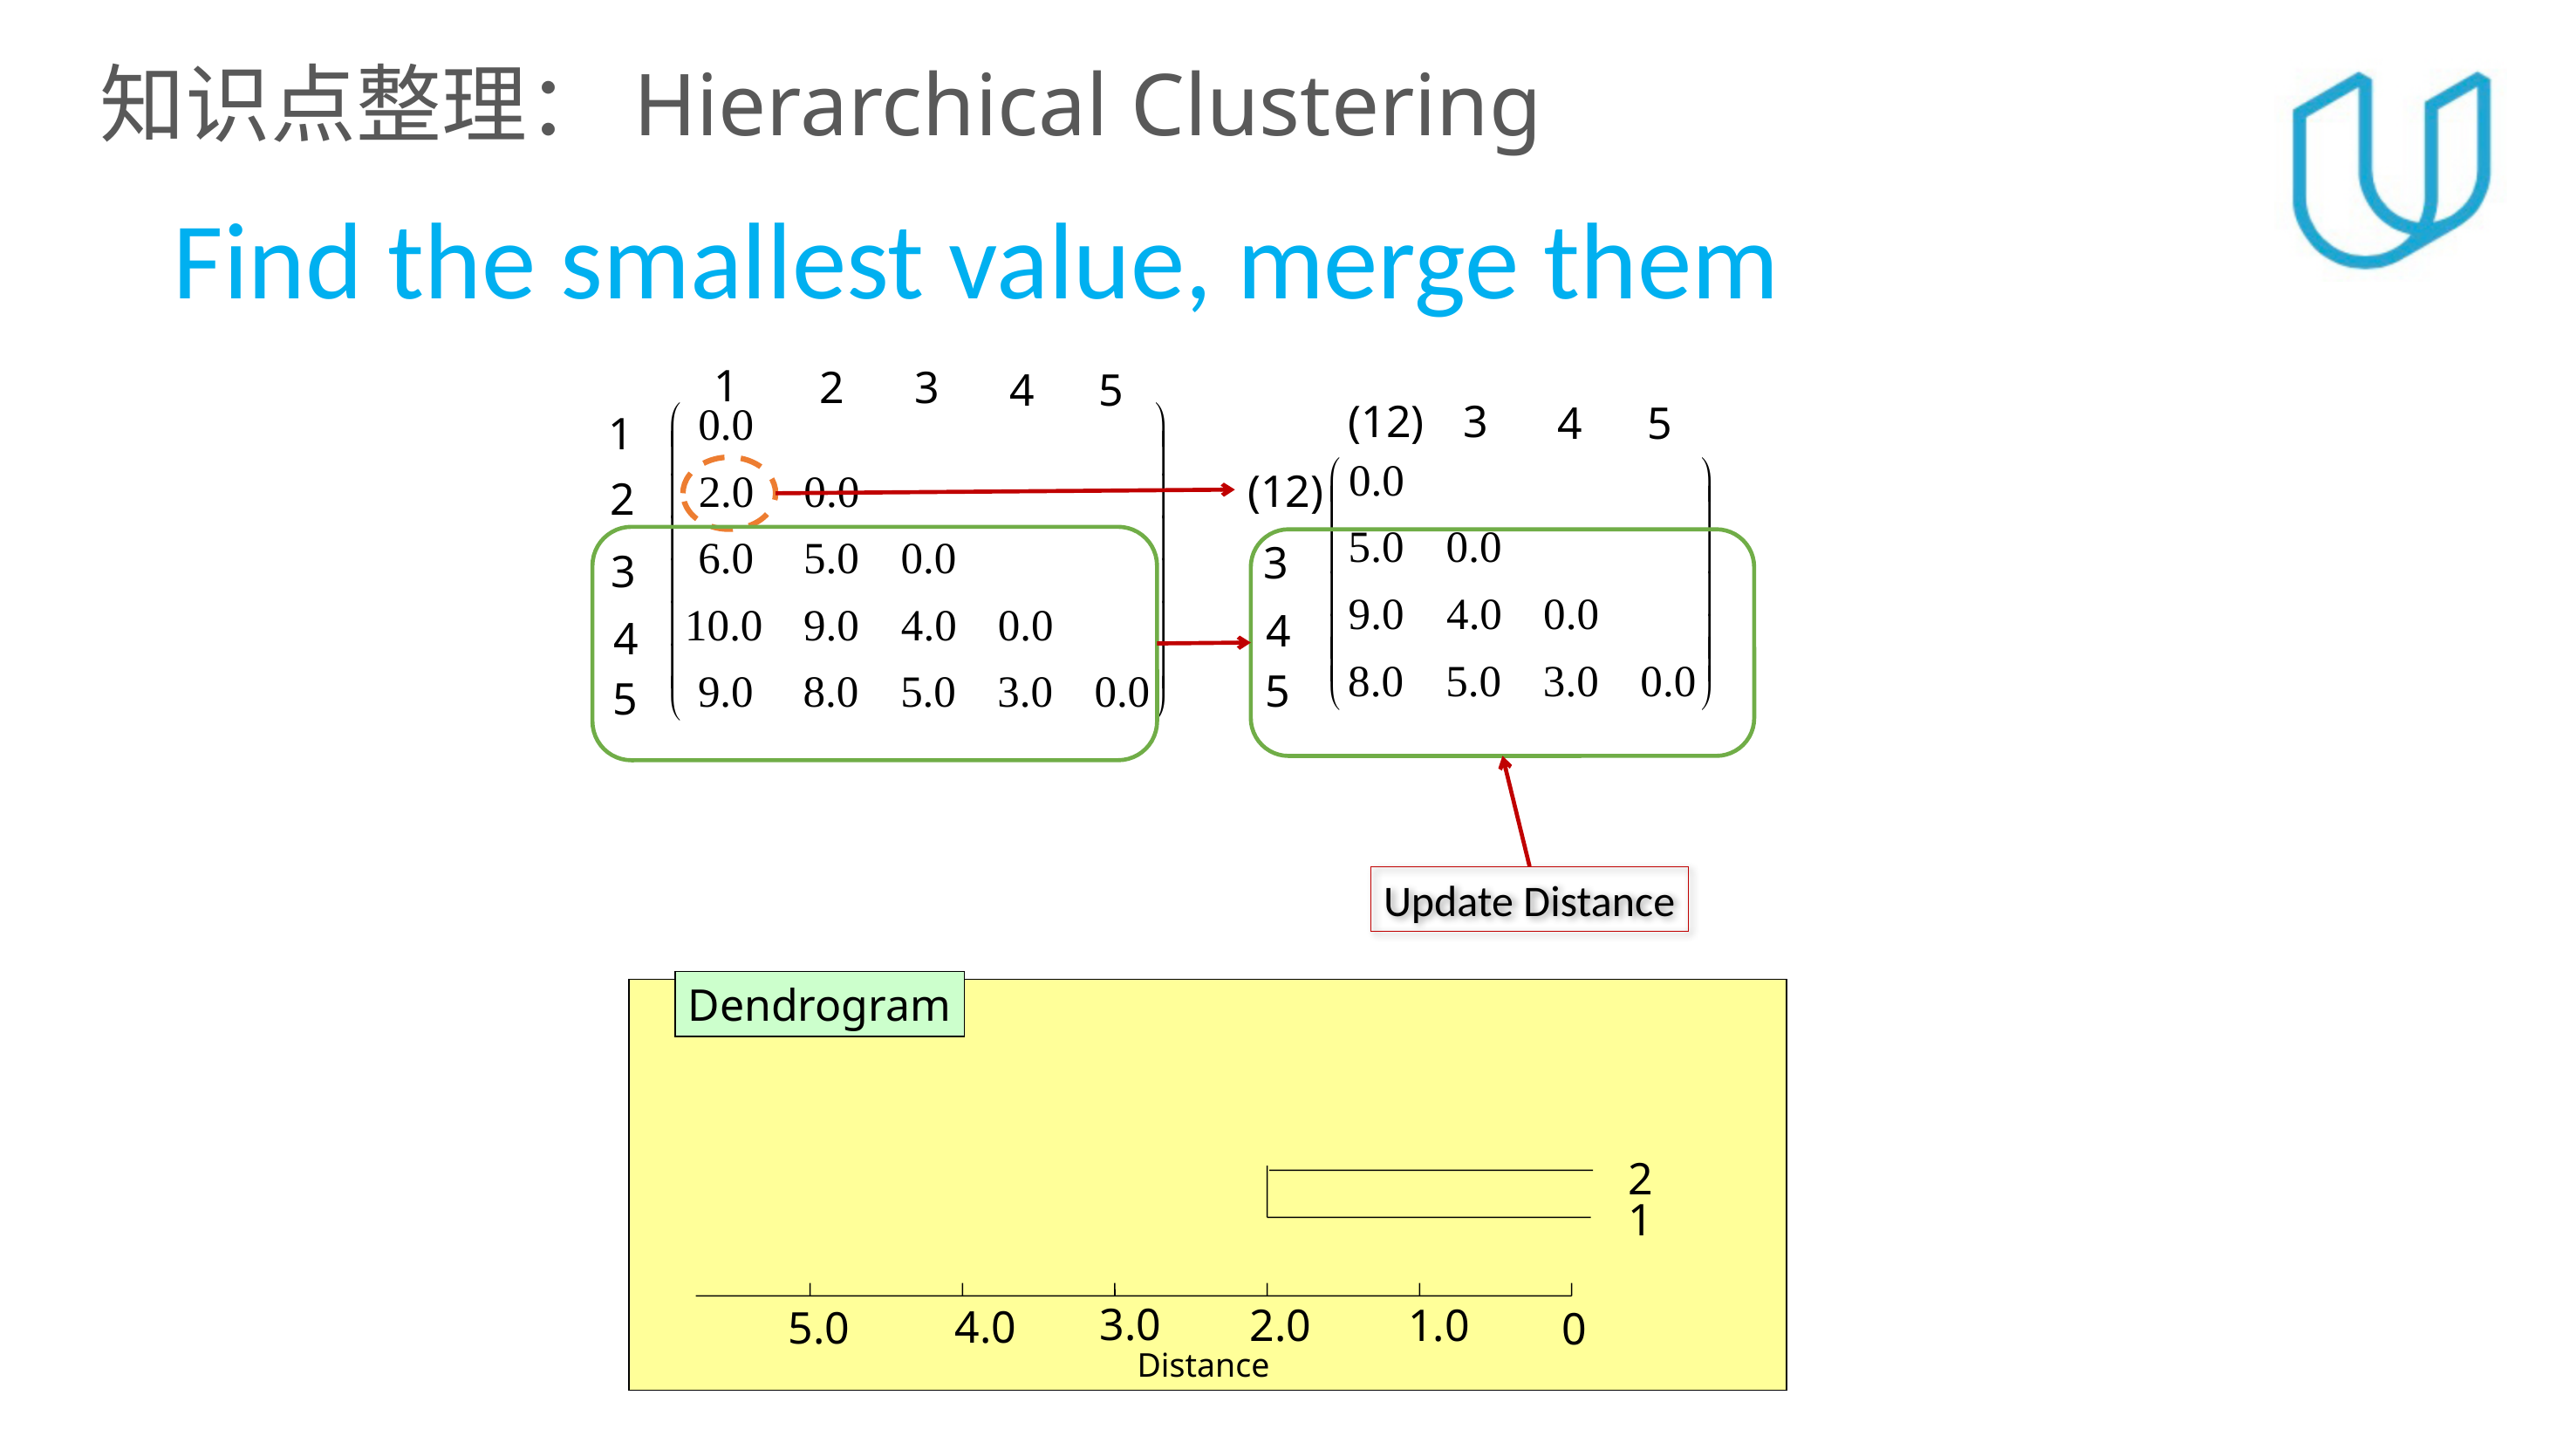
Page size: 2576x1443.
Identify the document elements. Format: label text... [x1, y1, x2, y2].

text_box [1231, 386, 1724, 724]
text_box 2 [597, 464, 648, 530]
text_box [1267, 1145, 1691, 1252]
text_box 1 [595, 400, 646, 466]
text_box 2 [806, 353, 858, 394]
text_box [1250, 529, 1755, 757]
text_box 4 [996, 356, 1048, 394]
picture [2274, 56, 2507, 282]
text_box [662, 394, 1178, 729]
text_box [591, 525, 1158, 762]
text_box Update Distance [1370, 866, 1689, 932]
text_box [776, 489, 1232, 494]
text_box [1502, 756, 1530, 867]
text_box 5 [1085, 356, 1137, 394]
text_box 3 [598, 537, 603, 543]
text_box Find the smallest value, merge them [161, 198, 2101, 334]
text_box 1 [700, 351, 752, 394]
text_box 知识点整理：Hierarchical Clustering [74, 38, 1833, 168]
text_box 3 [901, 353, 953, 394]
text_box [572, 971, 1787, 1405]
